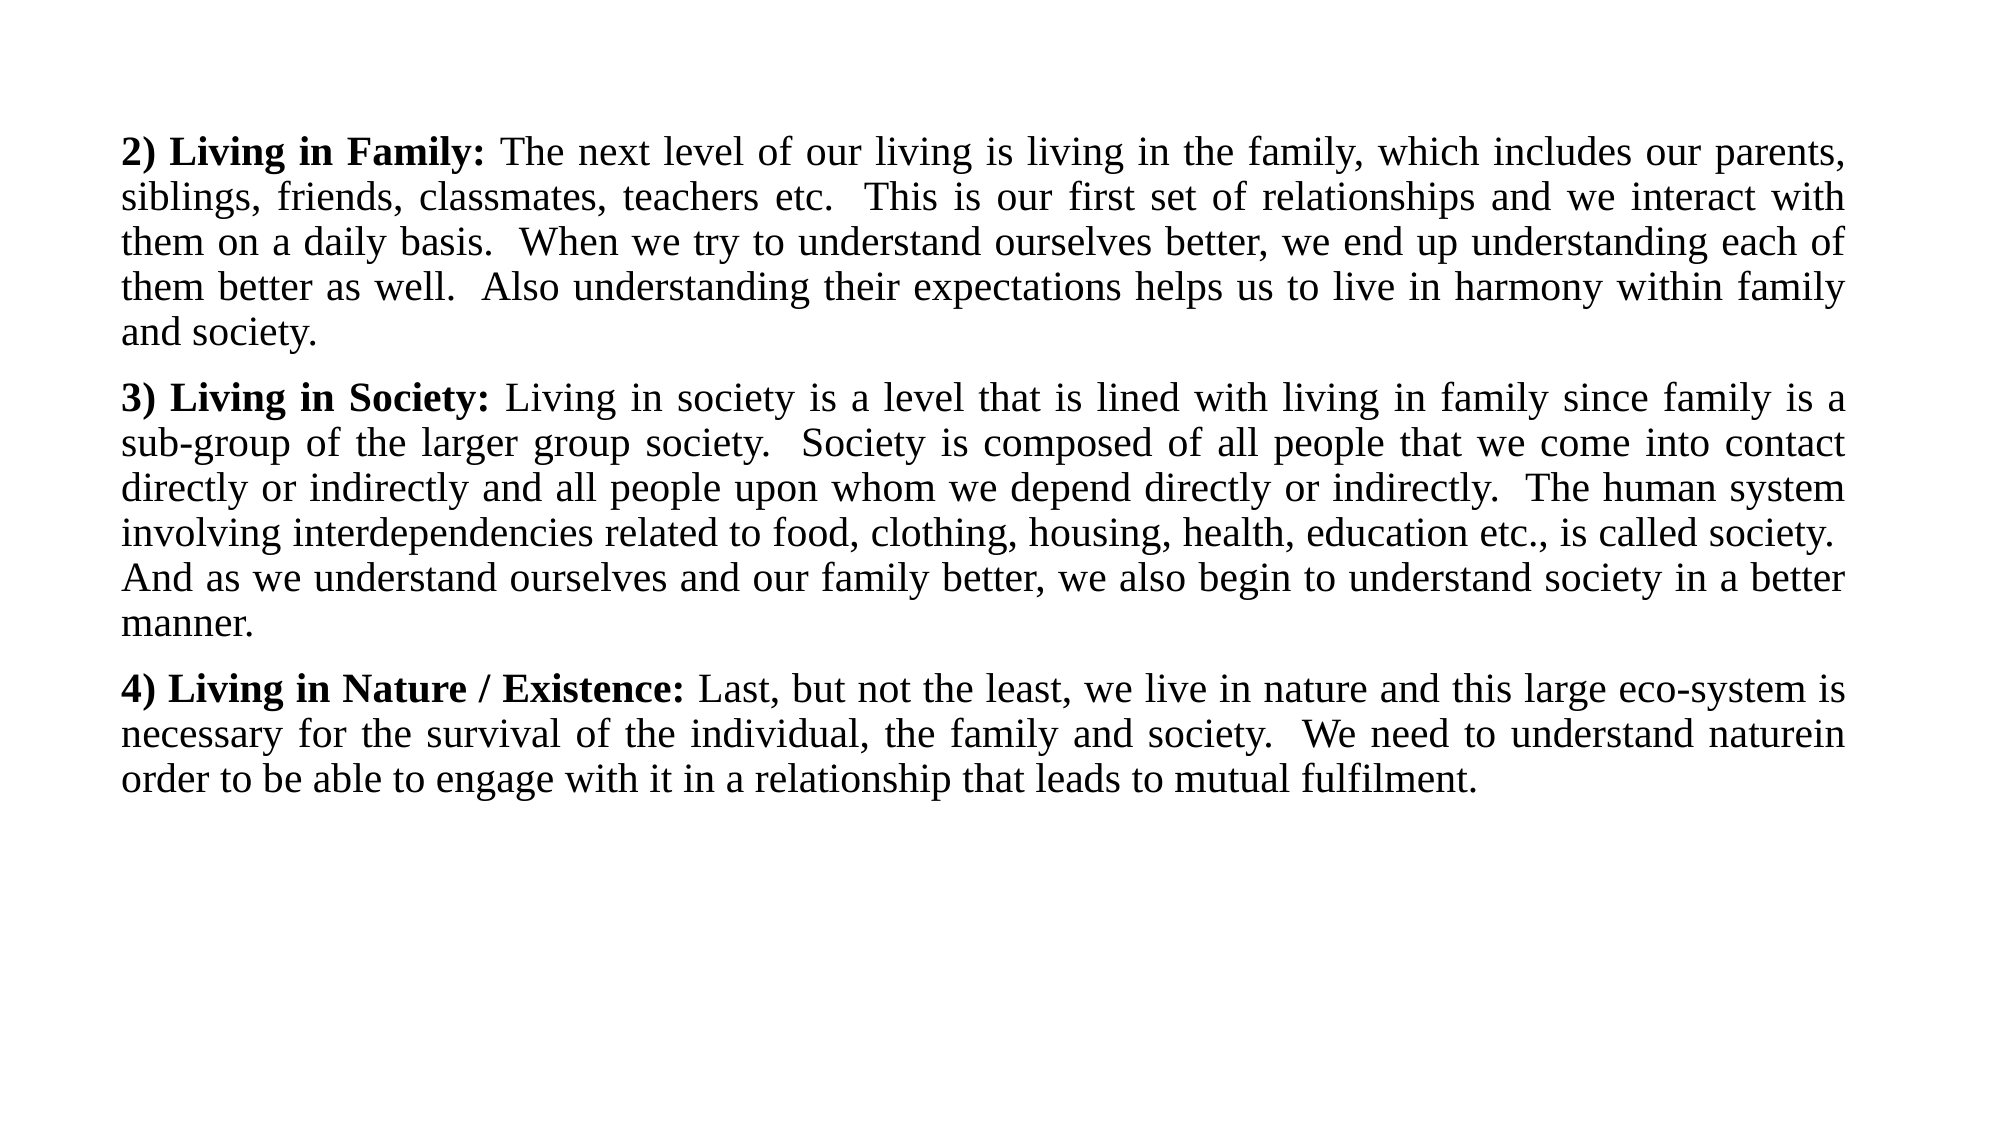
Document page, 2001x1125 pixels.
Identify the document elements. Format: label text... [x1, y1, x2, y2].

subtitle 2) Living in Family: The next level of our living is living in the family, which includes our parents, siblings, friends, classmates, teachers etc. This is our first set of relationships and we interact with them on a daily basis. When we try to understand ourselves better, we end up understanding each of them better as well. Also understanding their expectations helps us to live in harmony within family and society. 3) Living in Society: Living in society is a level that is lined with living in family since family is a sub-group of the larger group society. Society is composed of all people that we come into contact directly or indirectly and all people upon whom we depend directly or indirectly. The human system involving interdependencies related to food, clothing, housing, health, education etc., is called society. And as we understand ourselves and our family better, we also begin to understand society in a better manner. 4) Living in Nature / Existence: Last, but not the least, we live in nature and this large eco-system is necessary for the survival of the individual, the family and society. We need to understand naturein order to be able to engage with it in a relationship that leads to mutual fulfilment. [106, 121, 1863, 955]
